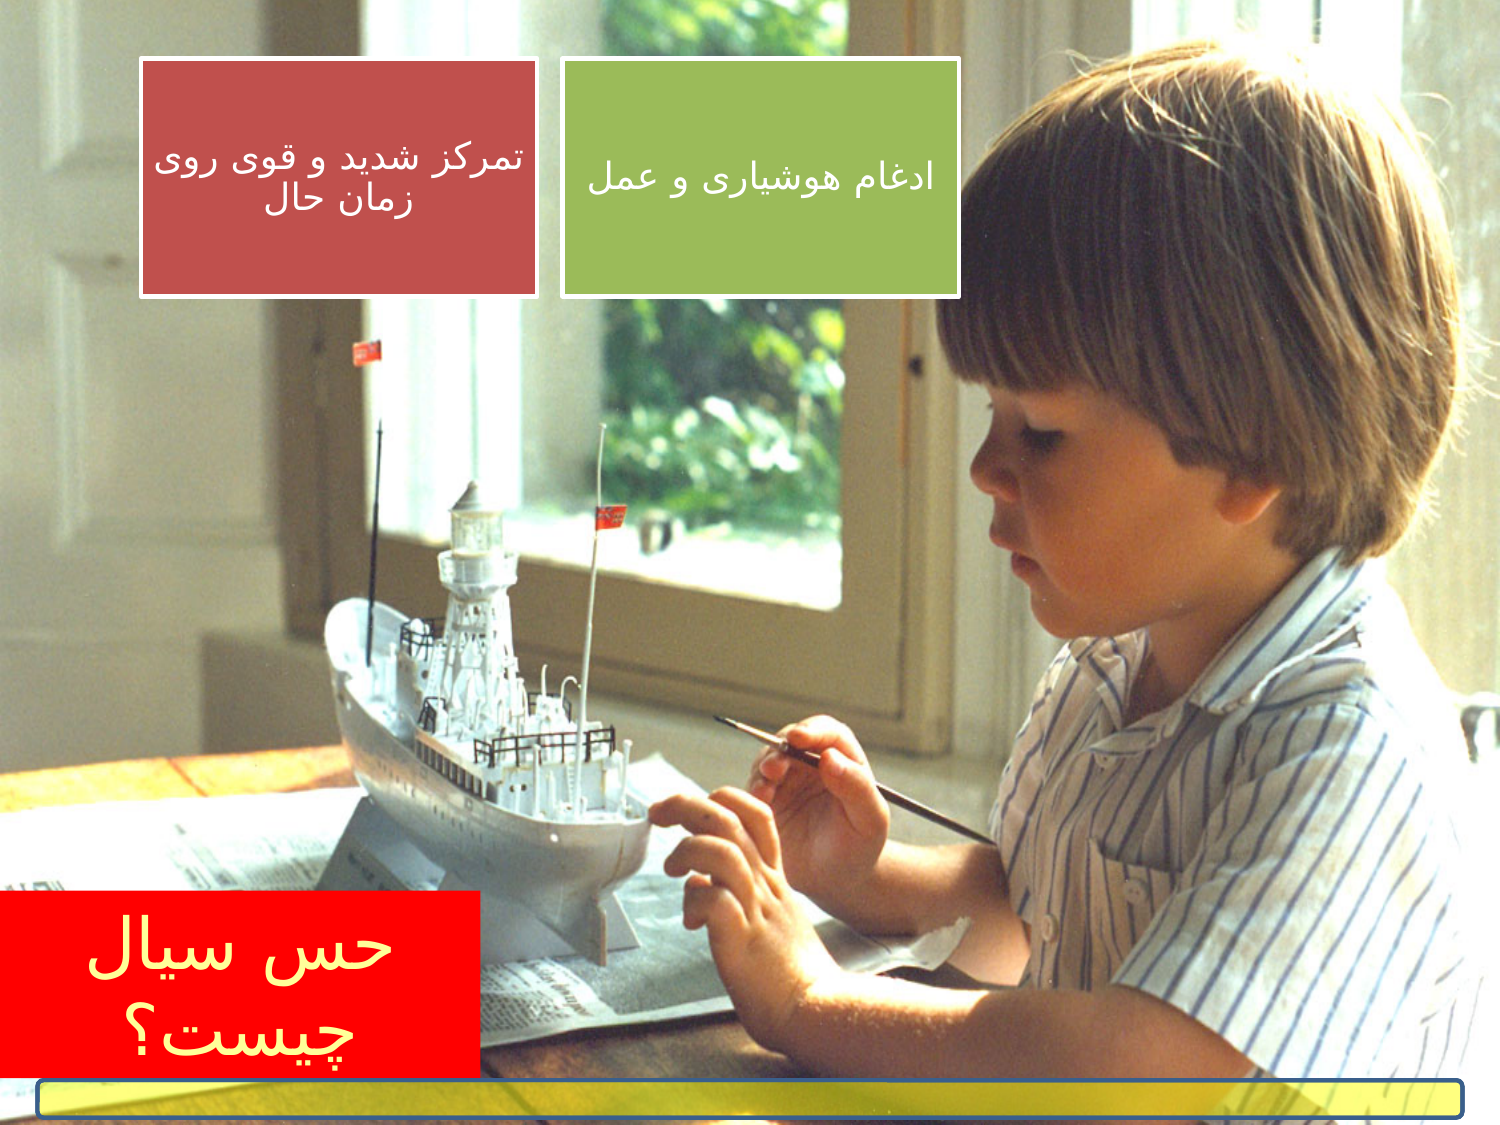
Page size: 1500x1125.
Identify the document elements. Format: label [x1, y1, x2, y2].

text_box [140, 58, 538, 297]
picture [0, 0, 1500, 1125]
text_box [562, 58, 960, 297]
